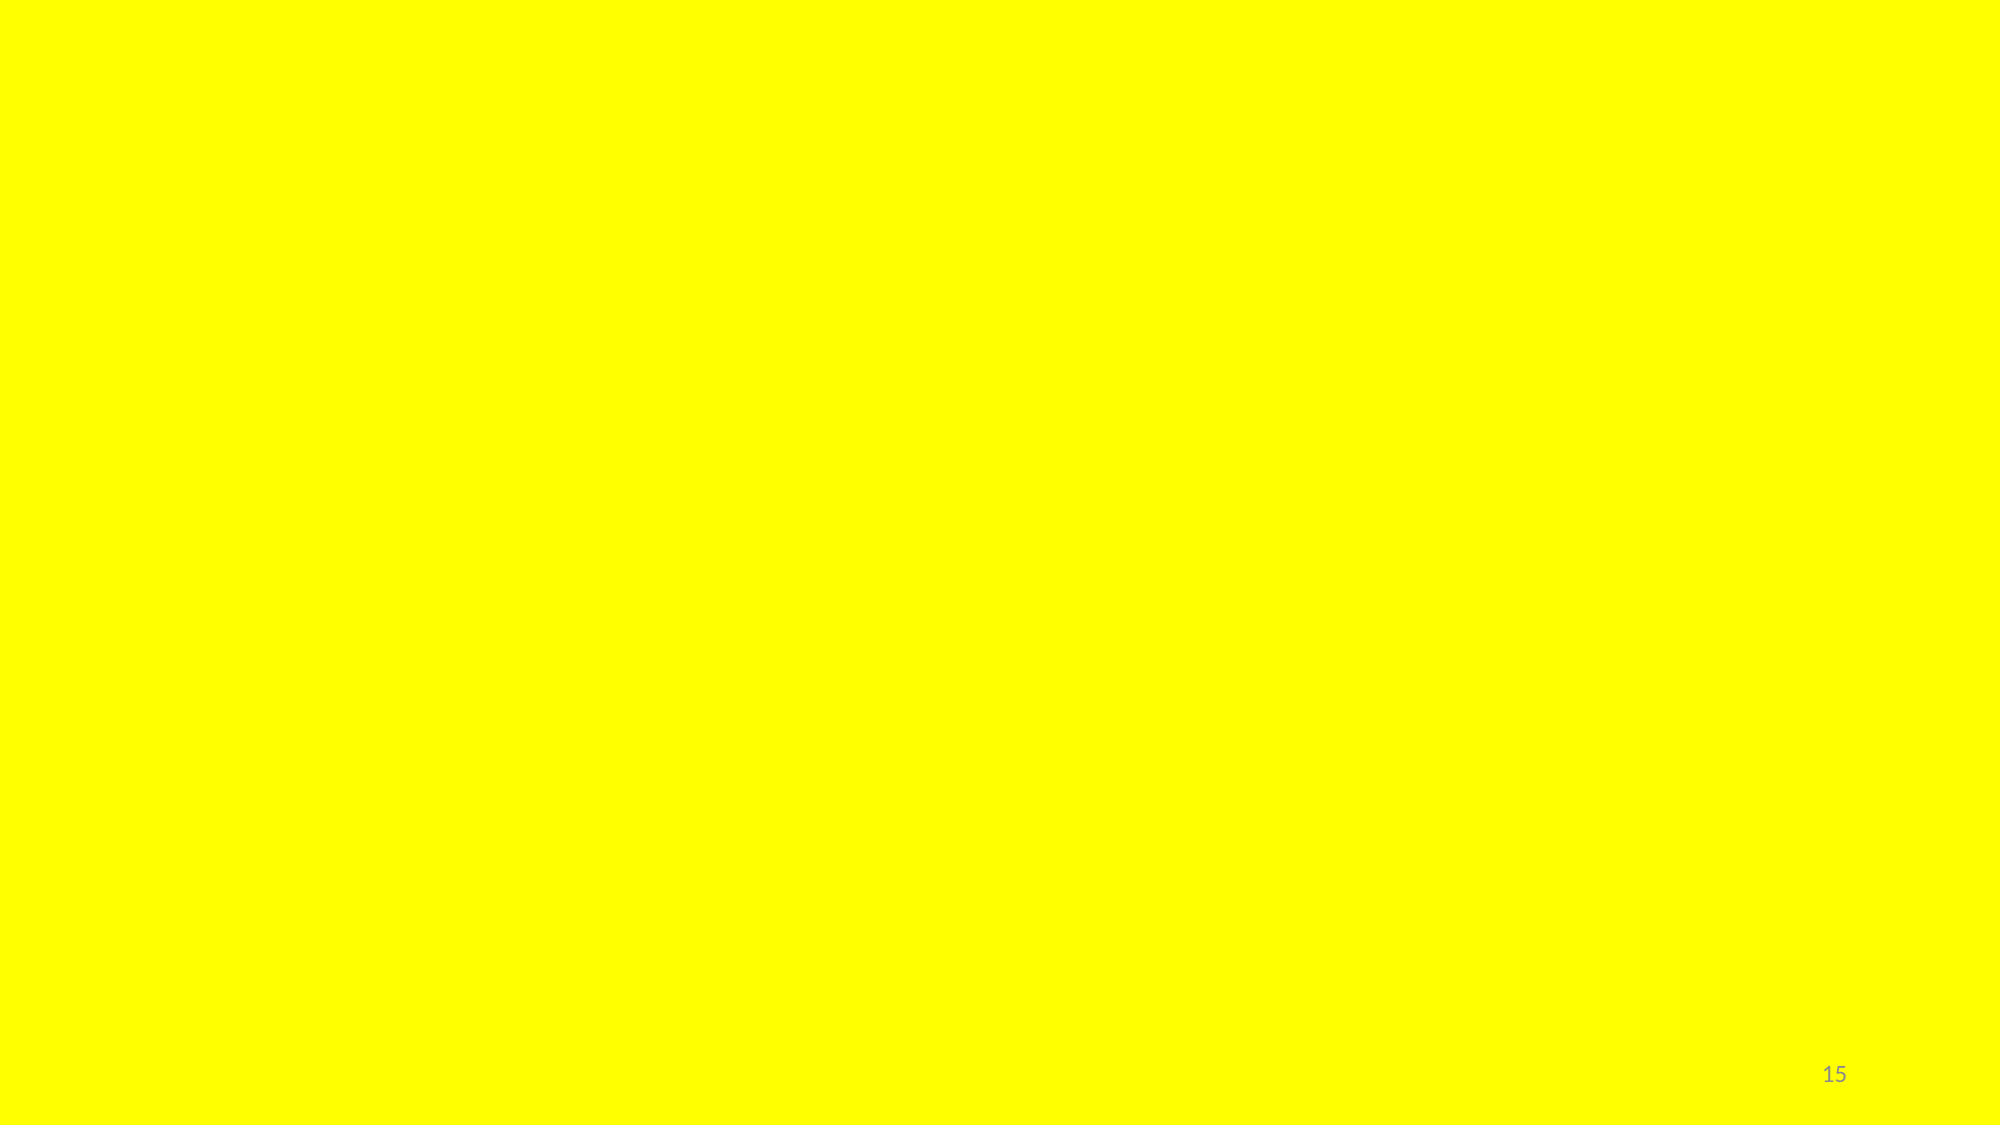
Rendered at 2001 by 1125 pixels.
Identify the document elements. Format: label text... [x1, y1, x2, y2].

slide_number 15 [1412, 1042, 1863, 1103]
